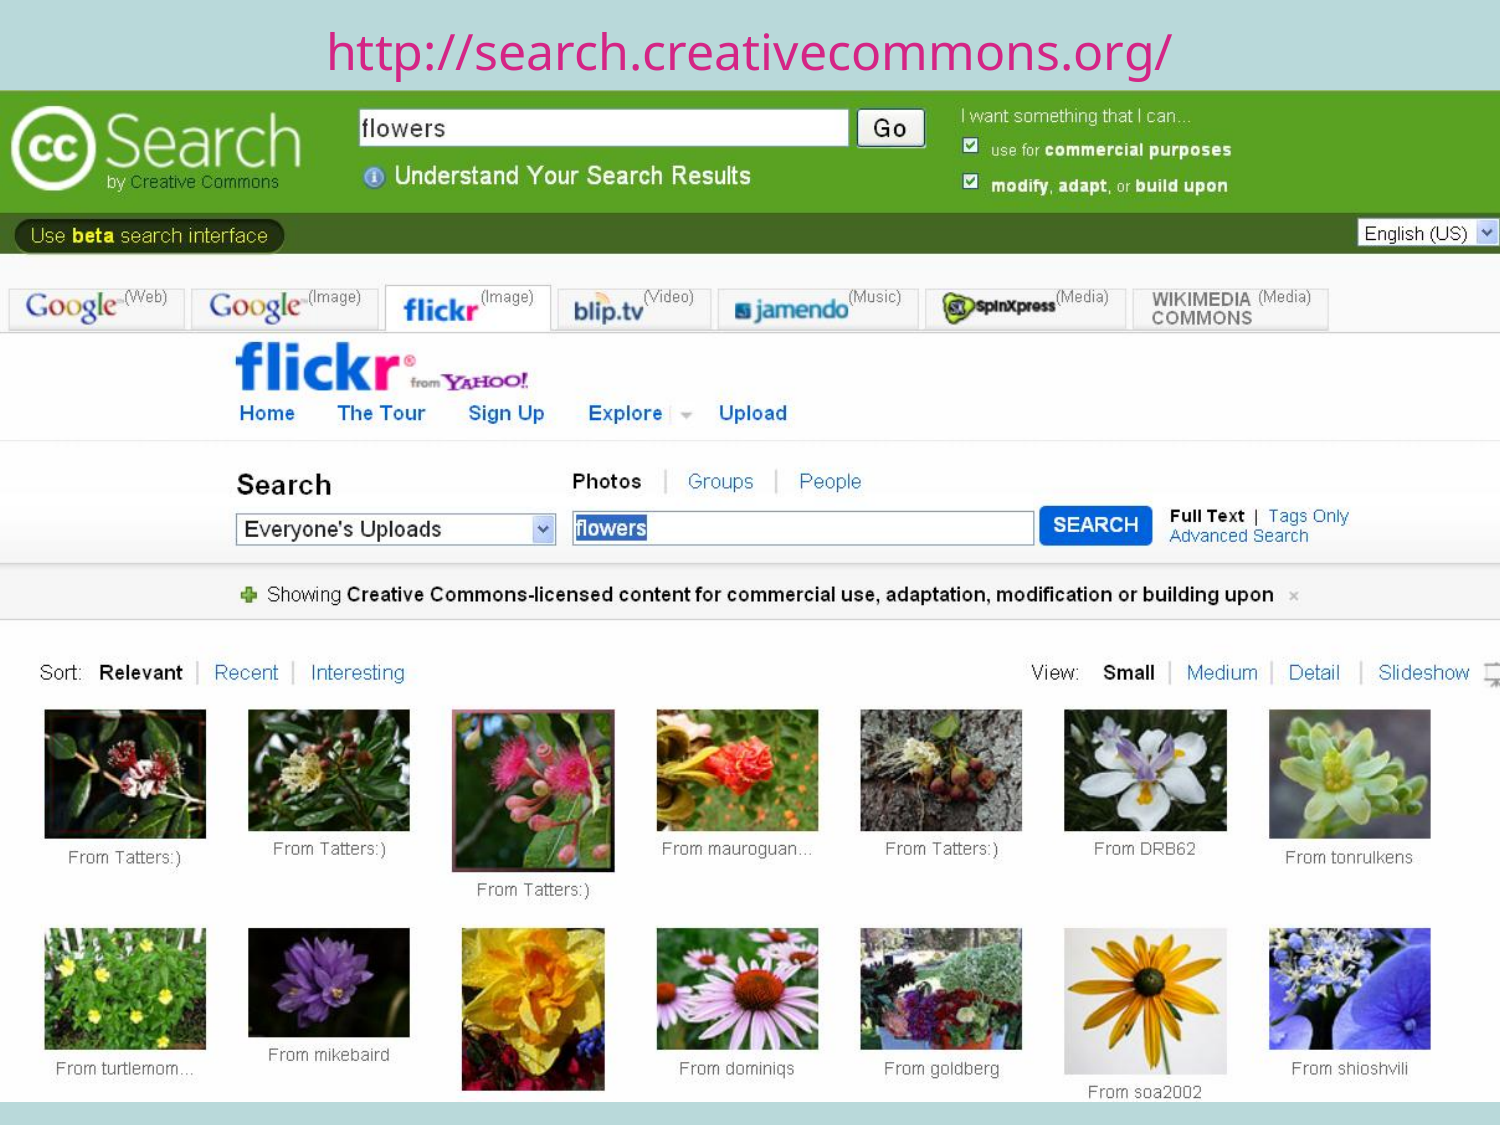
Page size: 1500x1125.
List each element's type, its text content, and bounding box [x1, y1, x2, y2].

picture [0, 89, 1500, 1103]
title http://search.creativecommons.org/ [75, 0, 1425, 88]
